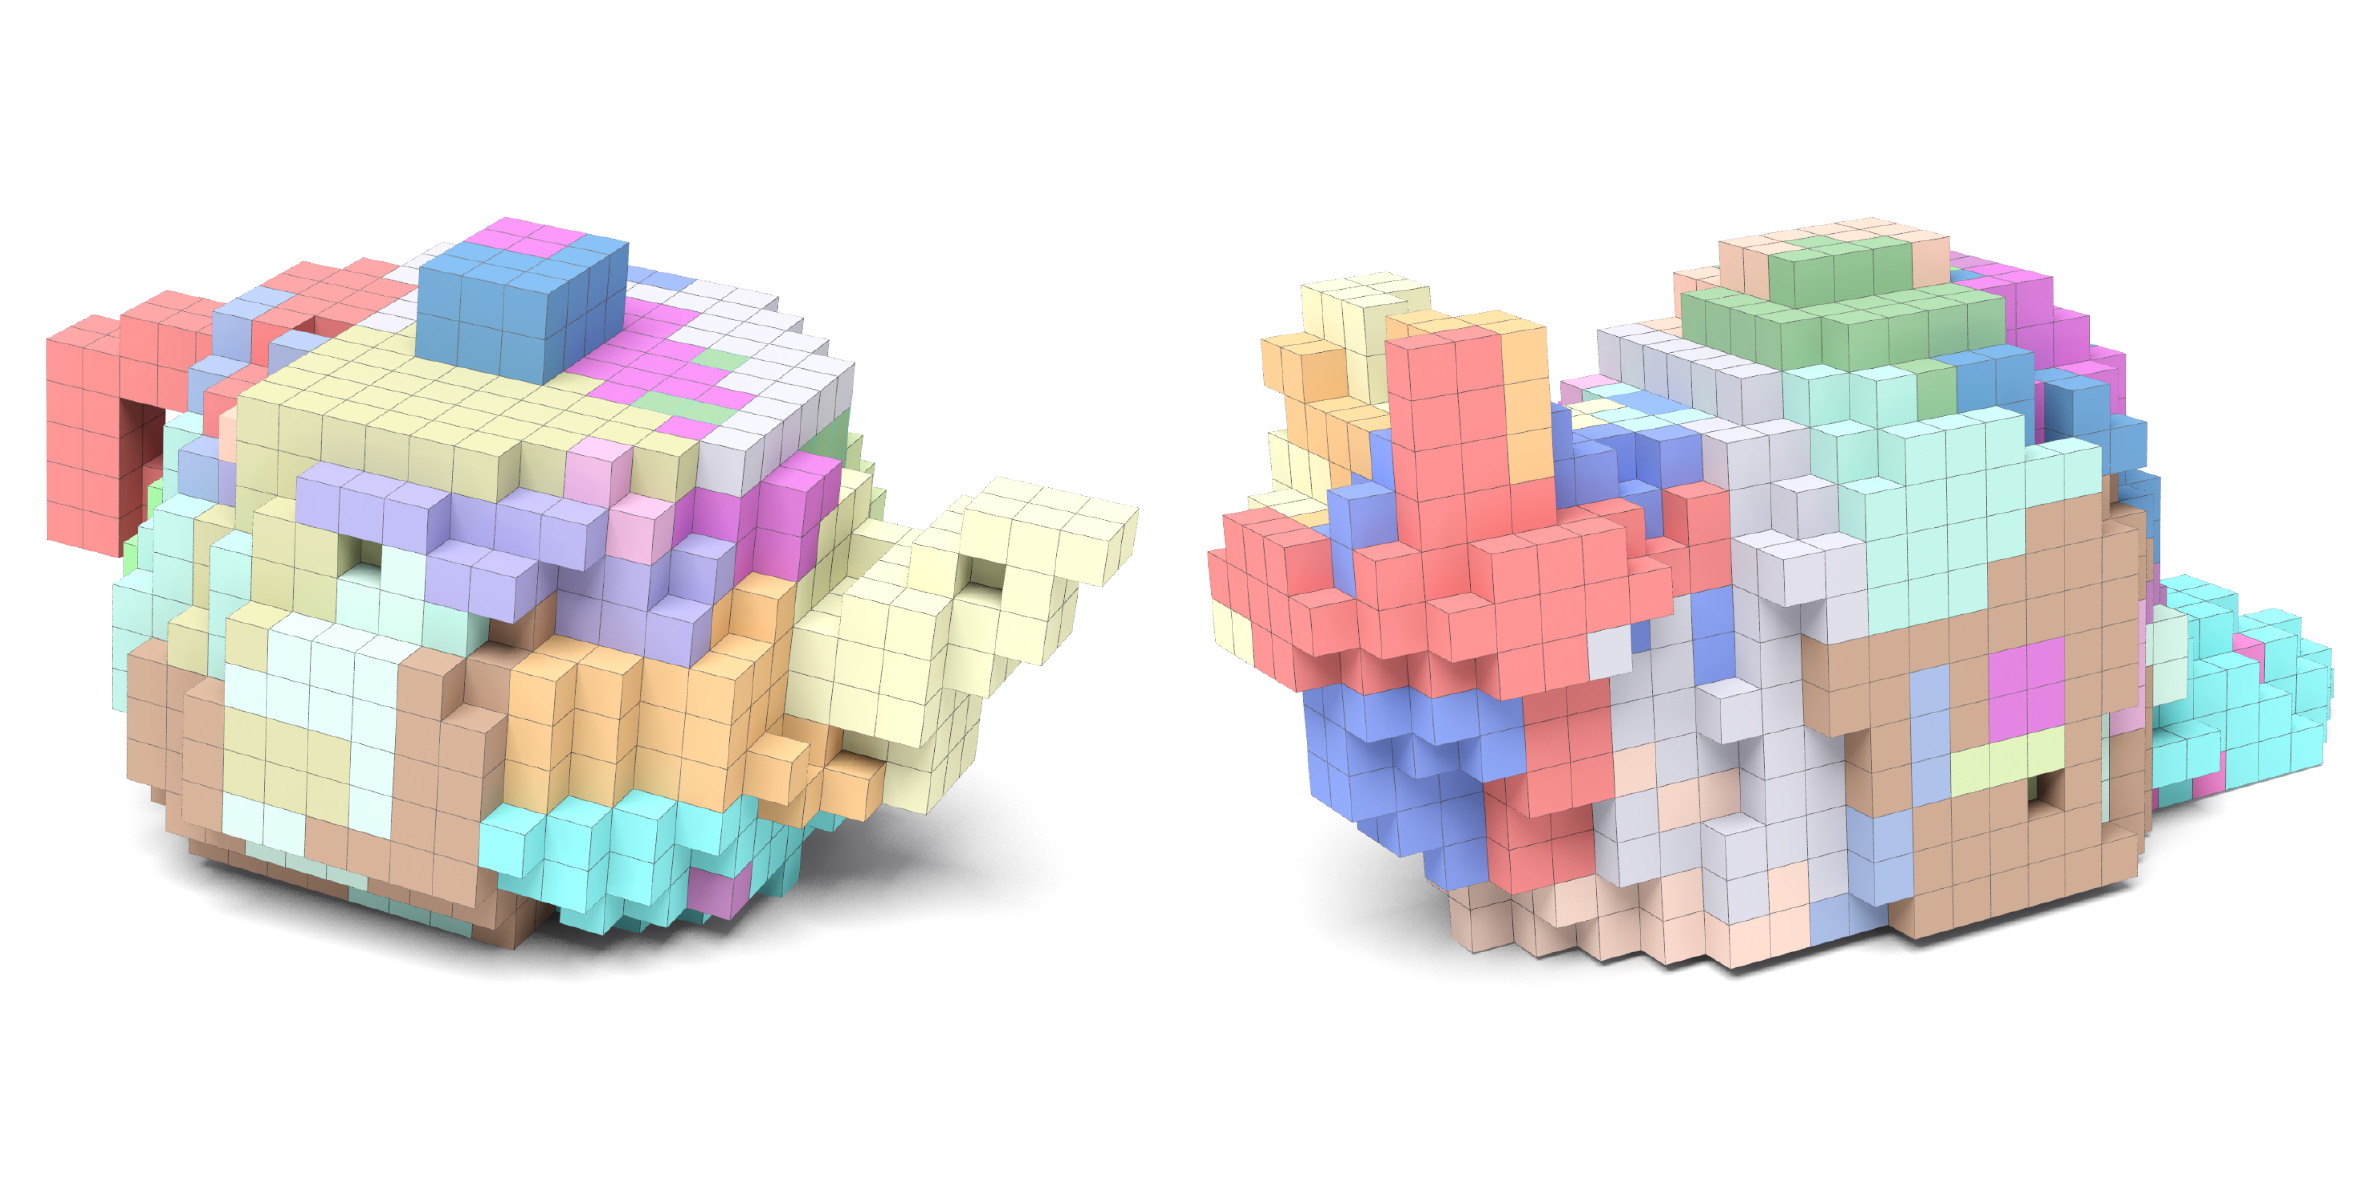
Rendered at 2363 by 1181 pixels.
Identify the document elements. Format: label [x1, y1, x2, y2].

text_box [36, 155, 2340, 1026]
